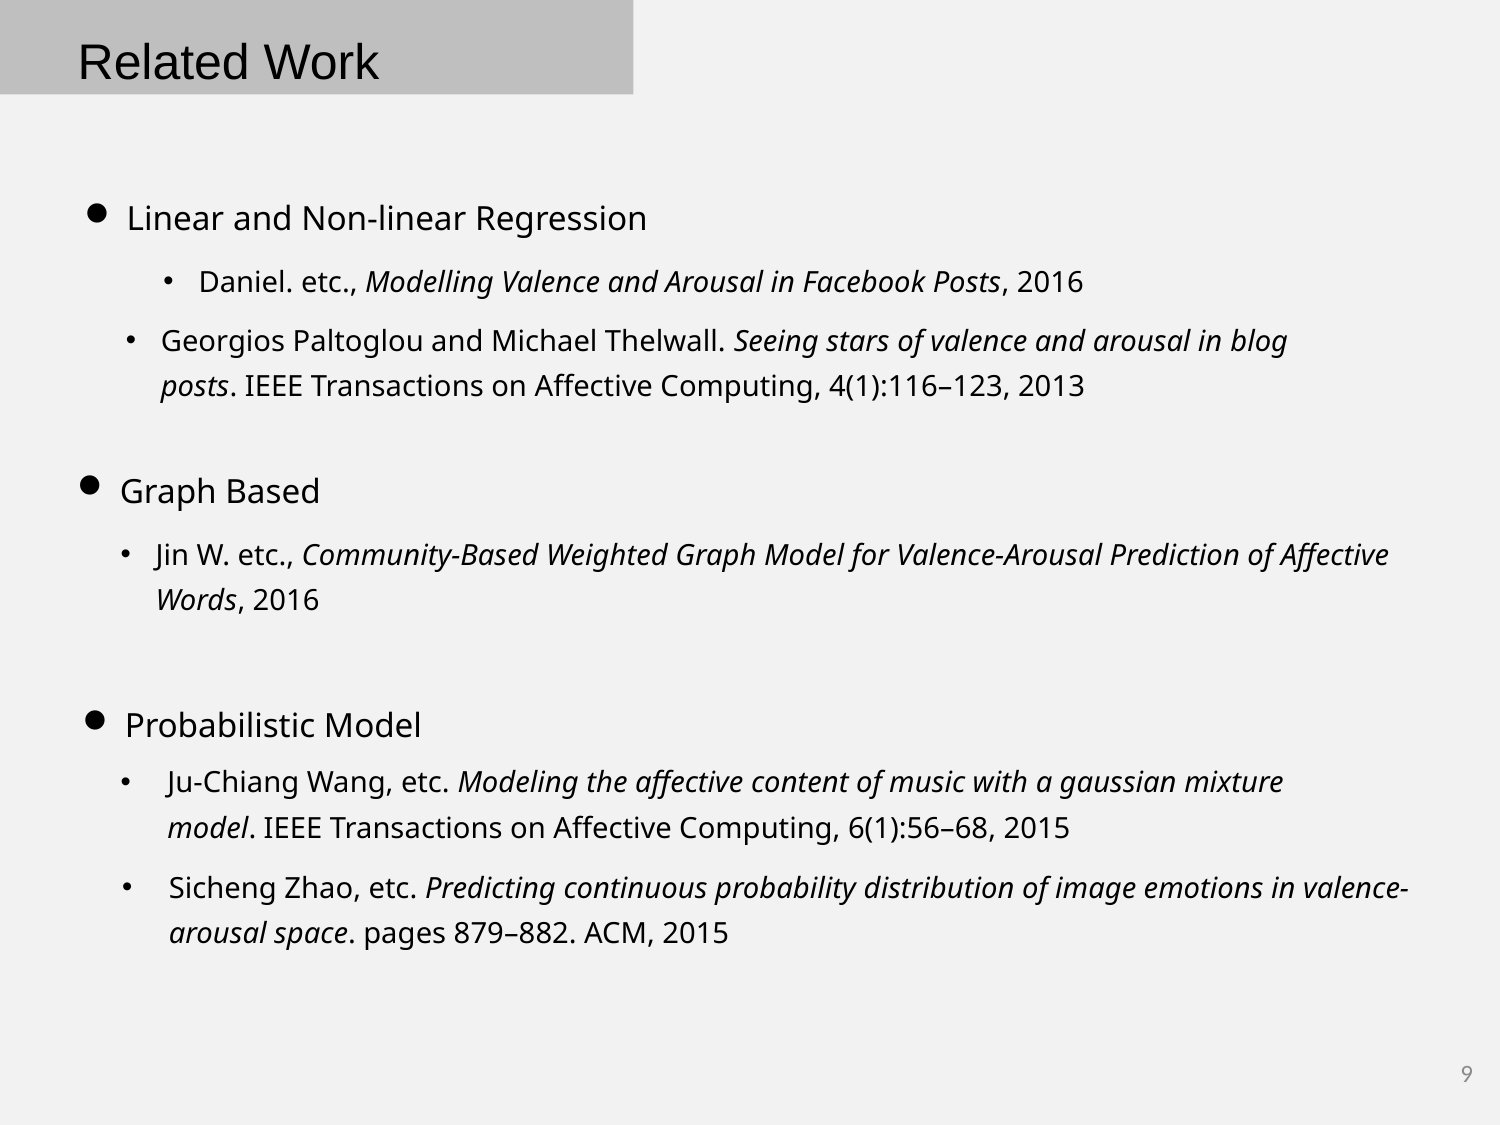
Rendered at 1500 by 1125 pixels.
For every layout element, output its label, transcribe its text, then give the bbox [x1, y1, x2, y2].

text_box Probabilistic Model [67, 685, 438, 752]
text_box Jin W. etc., Community-Based Weighted Graph Model for Valence-Arousal Prediction of Affective Words, 2016 [105, 518, 1444, 624]
text_box Graph Based [62, 450, 336, 518]
text_box Linear and Non-linear Regression [69, 177, 664, 245]
text_box Sicheng Zhao, etc. Predicting continuous probability distribution of image emotions in valence-arousal space. pages 879–882. ACM, 2015 [107, 851, 1454, 1015]
text_box Georgios Paltoglou and Michael Thelwall. Seeing stars of valence and arousal in blog posts. IEEE Transactions on Affective Computing, 4(1):116–123, 2013 [111, 304, 1380, 410]
text_box Ju-Chiang Wang, etc. Modeling the affective content of music with a gaussian mixture model. IEEE Transactions on Affective Computing, 6(1):56–68, 2015 [105, 745, 1380, 910]
text_box Related Work [62, 3, 395, 97]
text_box Daniel. etc., Modelling Valence and Arousal in Facebook Posts, 2016 [148, 245, 1099, 304]
text_box [0, 0, 634, 96]
slide_number 9 [1150, 1042, 1489, 1103]
